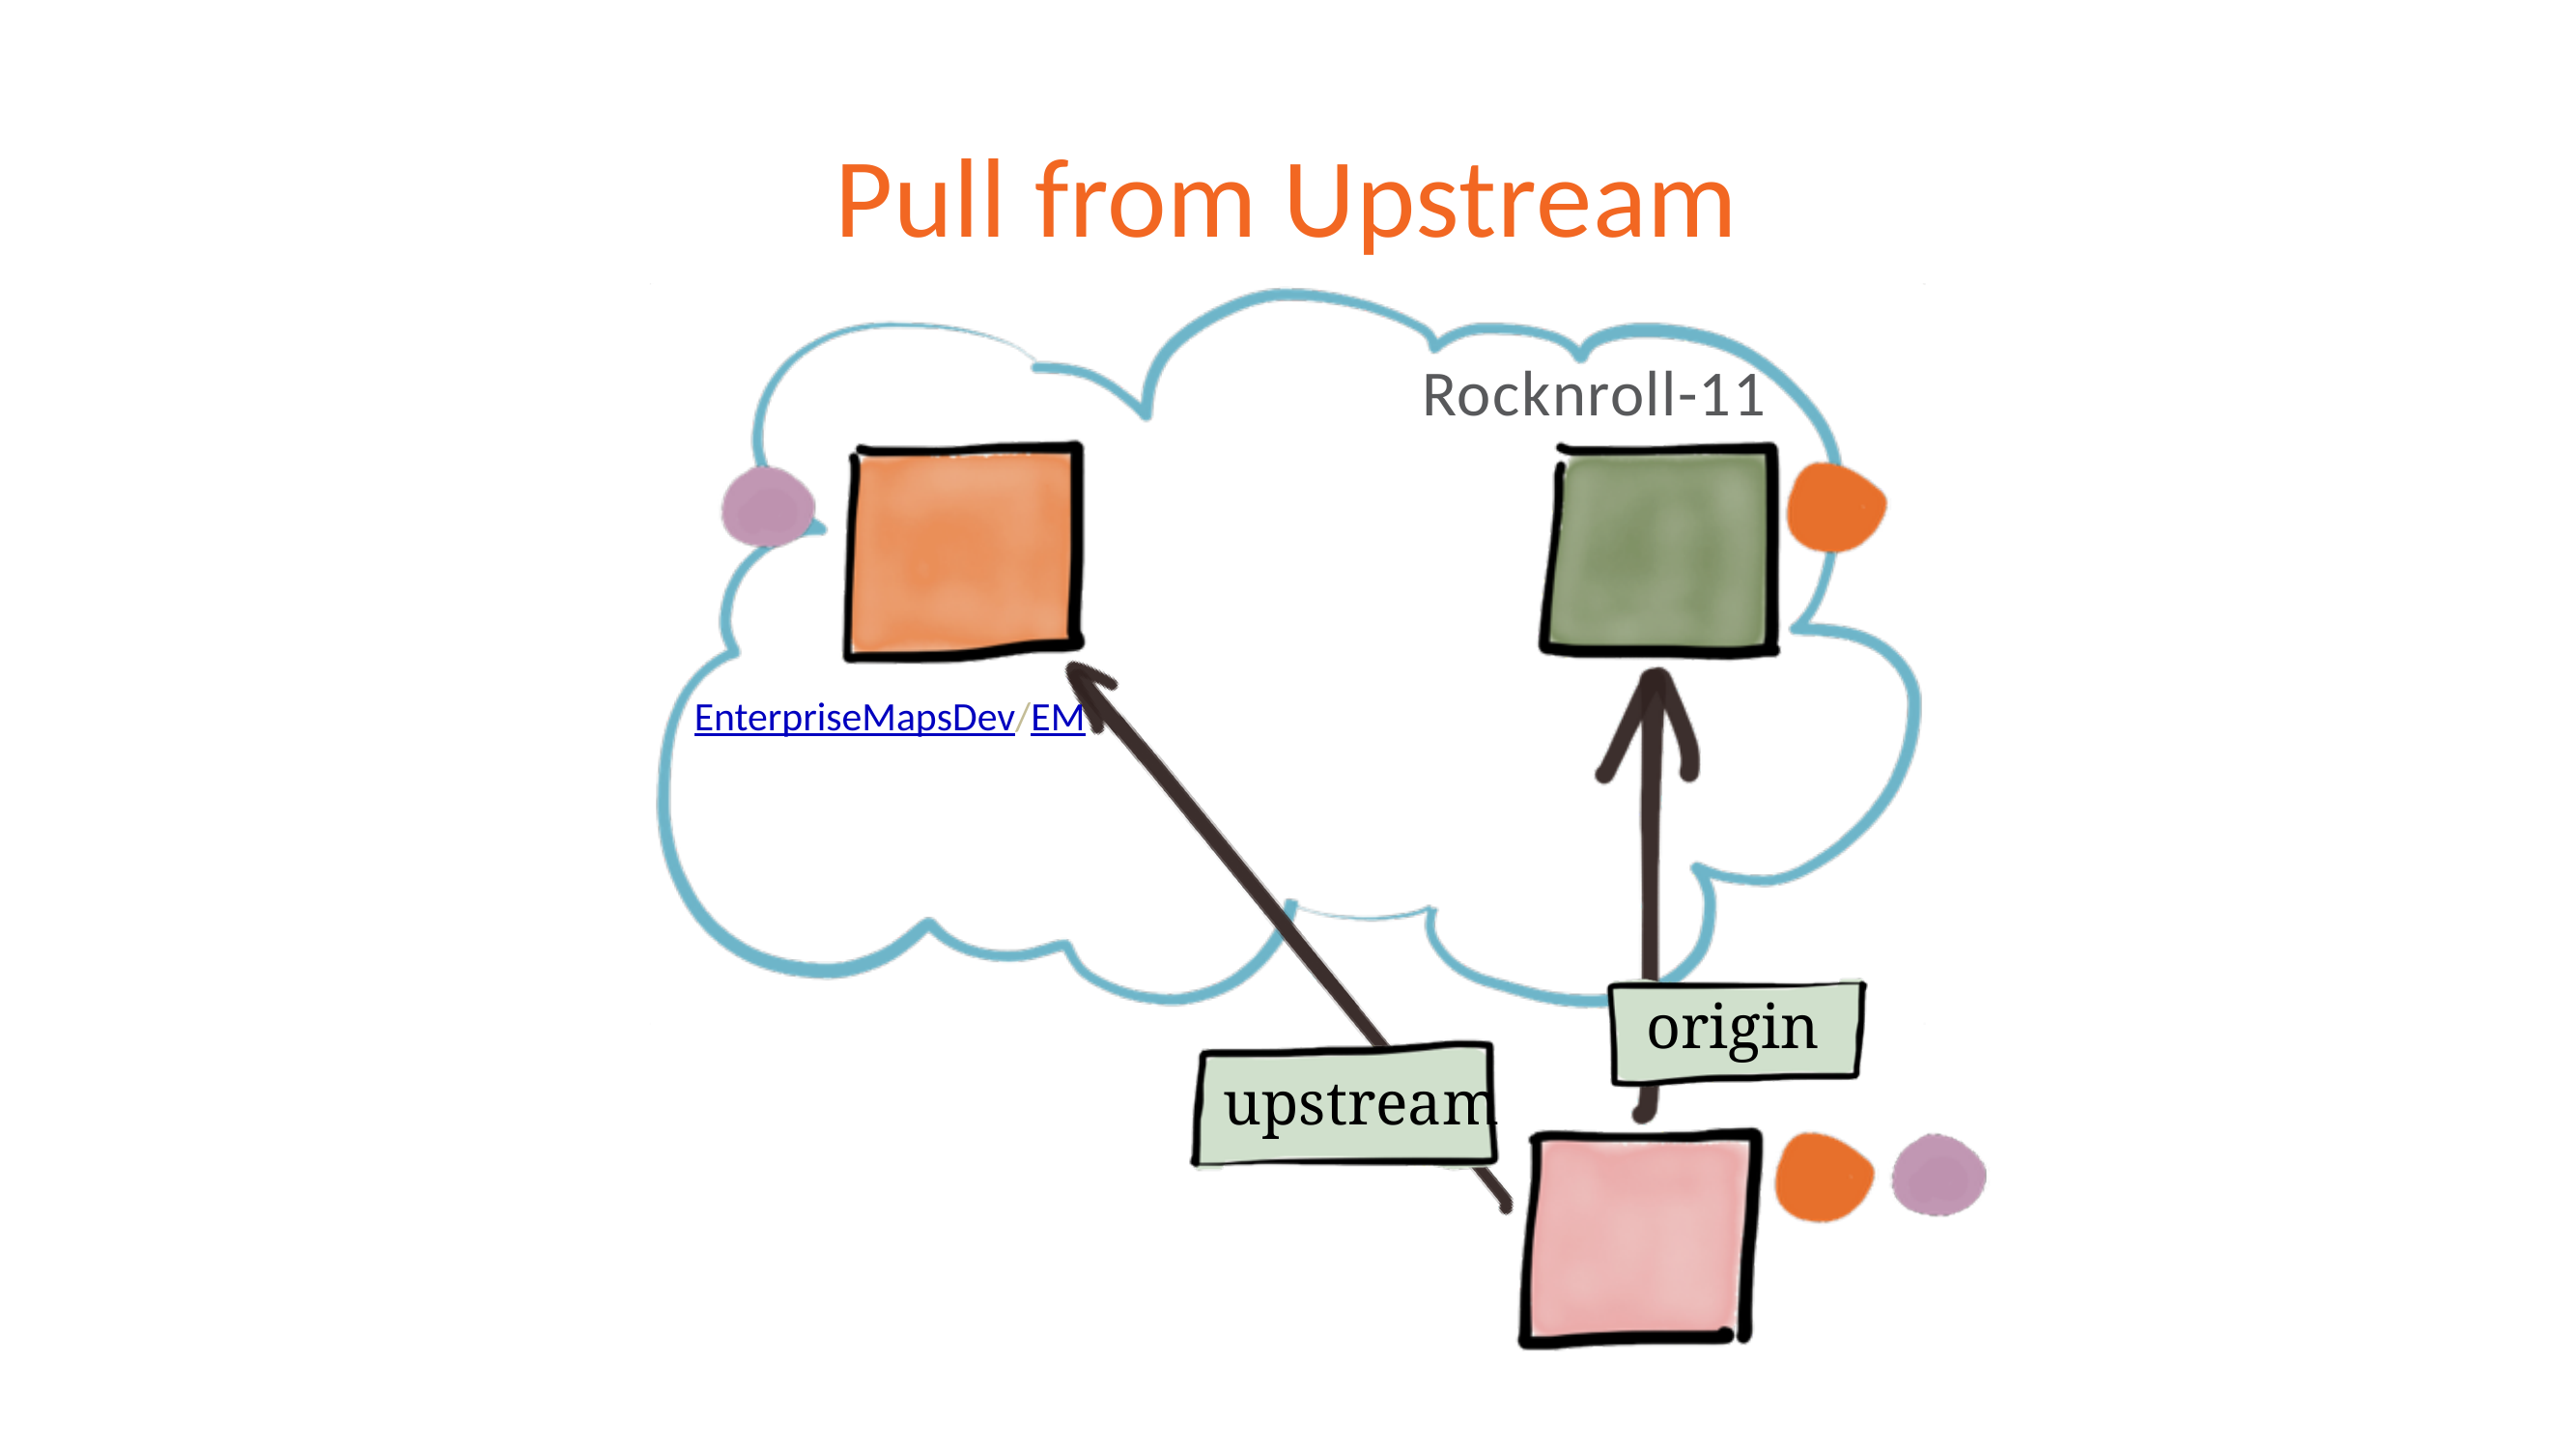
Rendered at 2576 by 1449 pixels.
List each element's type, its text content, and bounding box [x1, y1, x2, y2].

text_box [1601, 973, 1872, 1096]
text_box [706, 450, 828, 555]
text_box origin upstream [1221, 987, 1829, 1138]
text_box [1769, 1121, 1880, 1235]
text_box [1875, 1121, 1996, 1226]
text_box [1565, 615, 1721, 987]
text_box [1533, 429, 1796, 670]
title Pull from Upstream [596, 125, 1980, 367]
text_box Rocknroll-11 [1420, 351, 1911, 429]
text_box EnterpriseMapsDev/EM [692, 690, 1166, 787]
text_box [649, 283, 1926, 1025]
text_box [1780, 450, 1892, 564]
text_box [1185, 1030, 1506, 1178]
text_box [1513, 1138, 1775, 1359]
text_box [1565, 1138, 1721, 1153]
text_box [833, 428, 1095, 668]
text_box [1025, 627, 1551, 1246]
